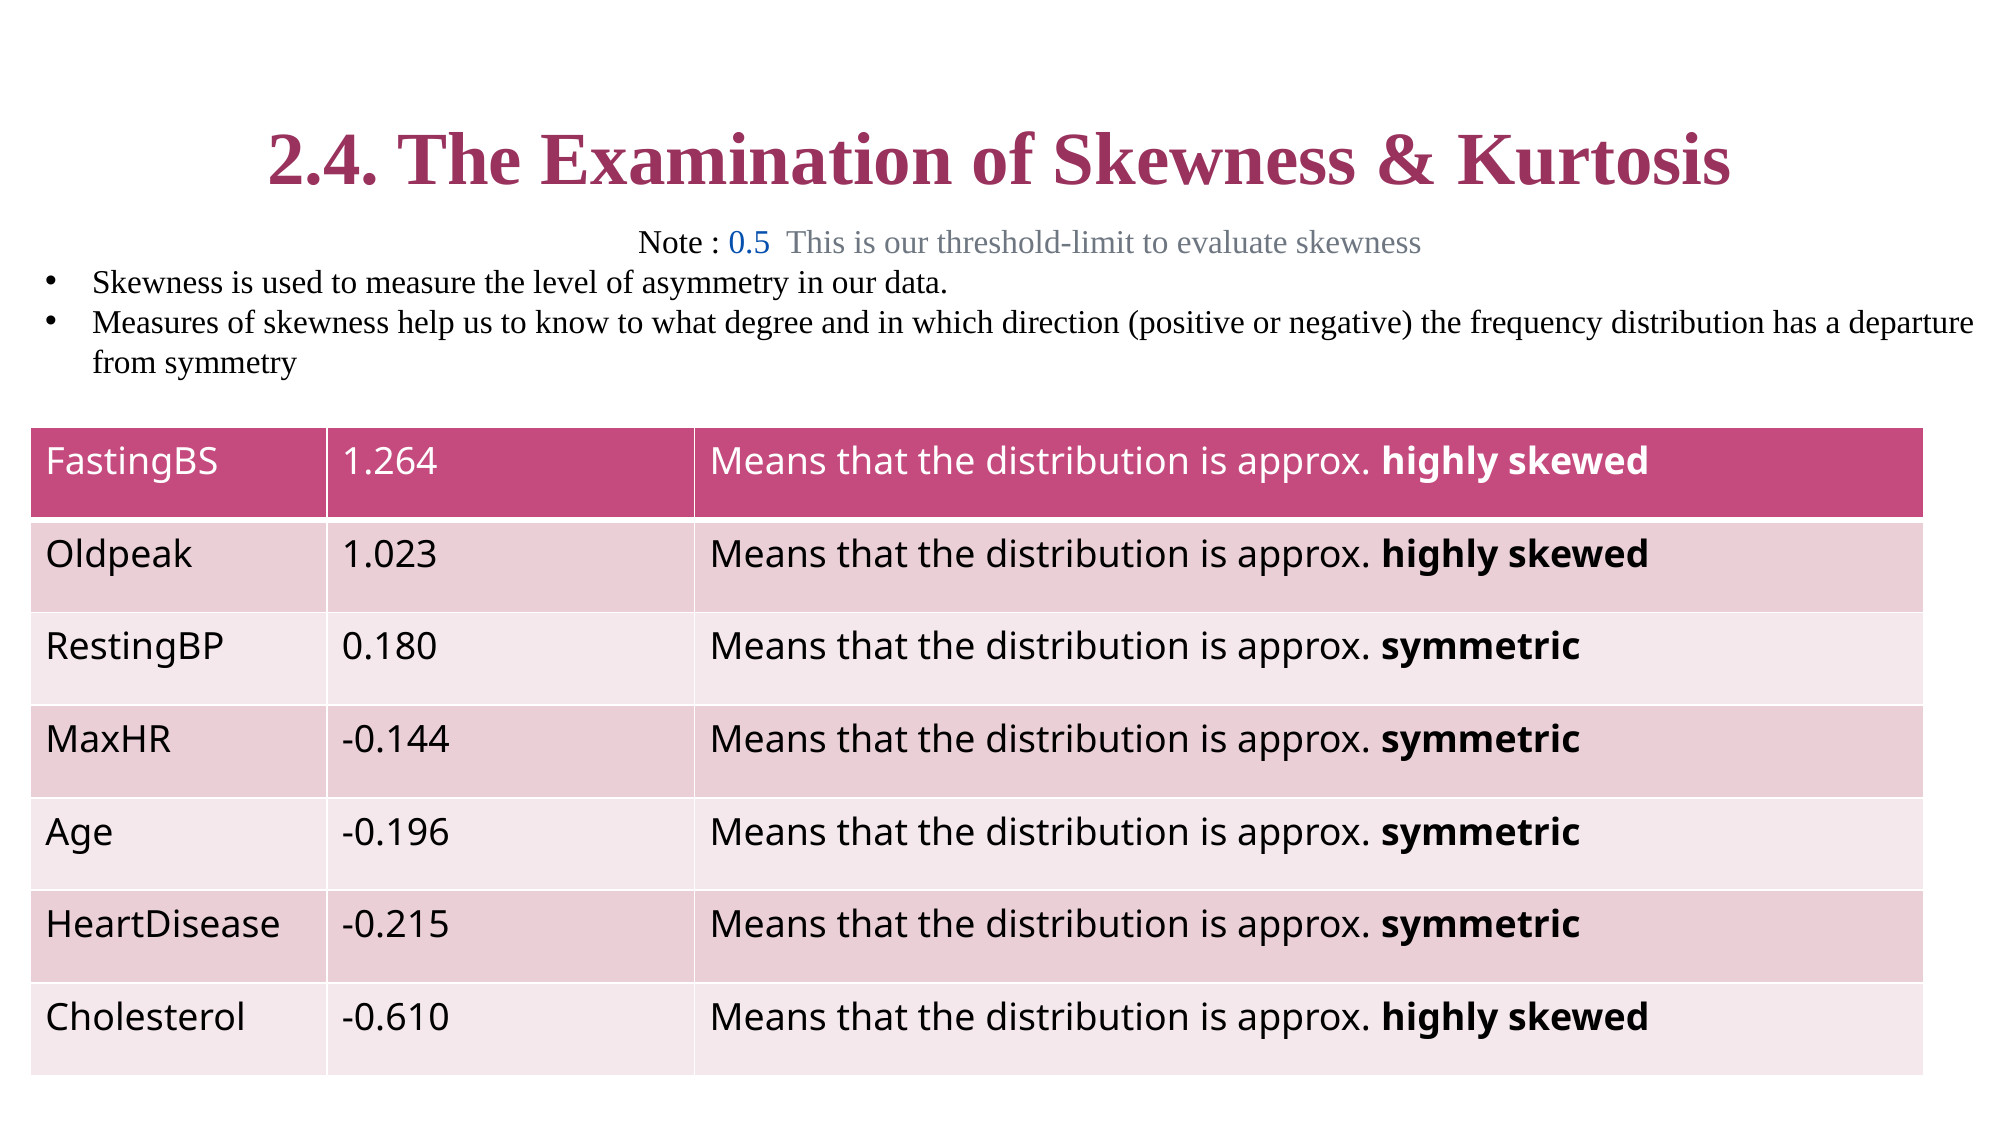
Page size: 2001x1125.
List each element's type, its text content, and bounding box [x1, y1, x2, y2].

table_header FastingBS [31, 428, 326, 517]
table_cell HeartDisease [31, 891, 326, 982]
table_cell Means that the distribution is approx. symmetric [695, 706, 1923, 797]
table_cell 0.180 [328, 613, 694, 704]
table_cell Age [31, 799, 326, 889]
table_cell Oldpeak [31, 523, 326, 612]
text_box Note : 0.5 This is our threshold-limit to evaluate skewness Skewness is used to measure the level of asymmetry in our data. Measures of skewness help us to know to what degree and in which direction (positive or negative) the frequency distribution has a departure from symmetry [30, 213, 2000, 428]
table_cell RestingBP [31, 613, 326, 704]
table_cell Means that the distribution is approx. highly skewed [695, 984, 1923, 1075]
table_cell Cholesterol [31, 984, 326, 1075]
table_header Means that the distribution is approx. highly skewed [695, 428, 1923, 517]
table_cell MaxHR [31, 706, 326, 797]
table_cell -0.144 [328, 706, 694, 797]
table_cell Means that the distribution is approx. symmetric [695, 799, 1923, 889]
table_cell -0.215 [328, 891, 694, 982]
text_box 2.4. The Examination of Skewness & Kurtosis [0, 112, 2000, 269]
table_cell Means that the distribution is approx. symmetric [695, 613, 1923, 704]
table_cell -0.610 [328, 984, 694, 1075]
table_cell Means that the distribution is approx. symmetric [695, 891, 1923, 982]
table_header 1.264 [328, 428, 694, 517]
table_cell Means that the distribution is approx. highly skewed [695, 523, 1923, 612]
table_cell -0.196 [328, 799, 694, 889]
table_cell 1.023 [328, 523, 694, 612]
